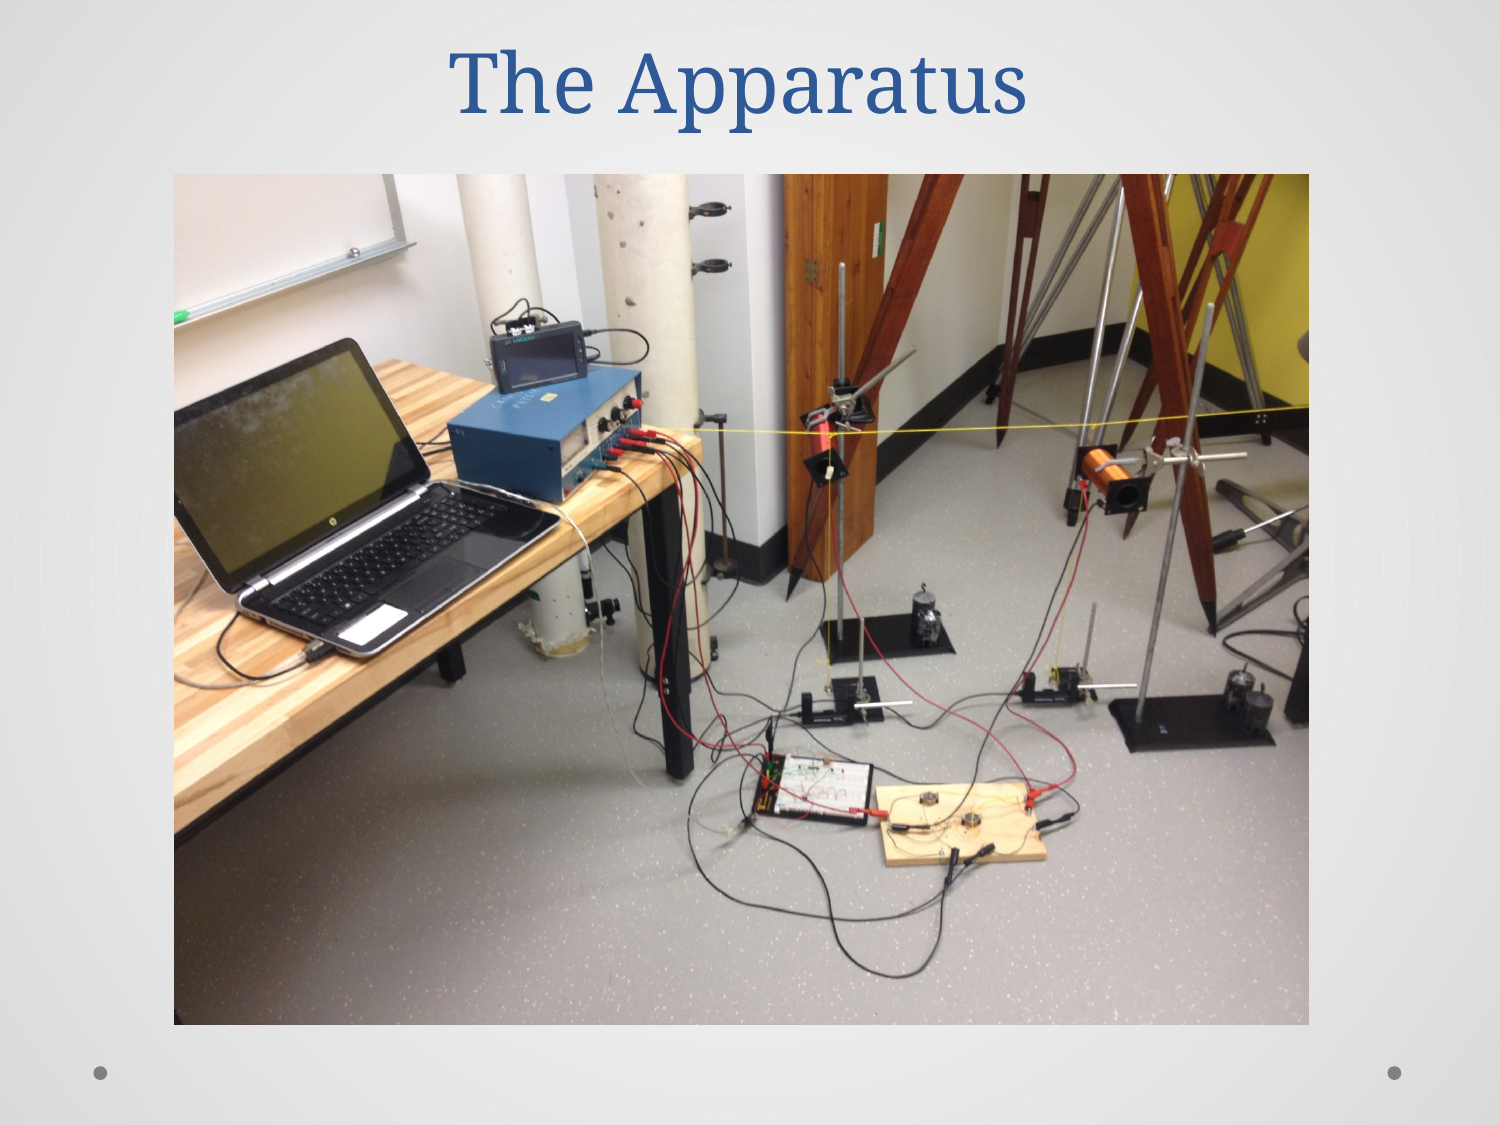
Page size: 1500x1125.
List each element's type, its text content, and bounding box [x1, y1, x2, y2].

title The Apparatus [75, 24, 1425, 138]
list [174, 174, 1309, 1026]
